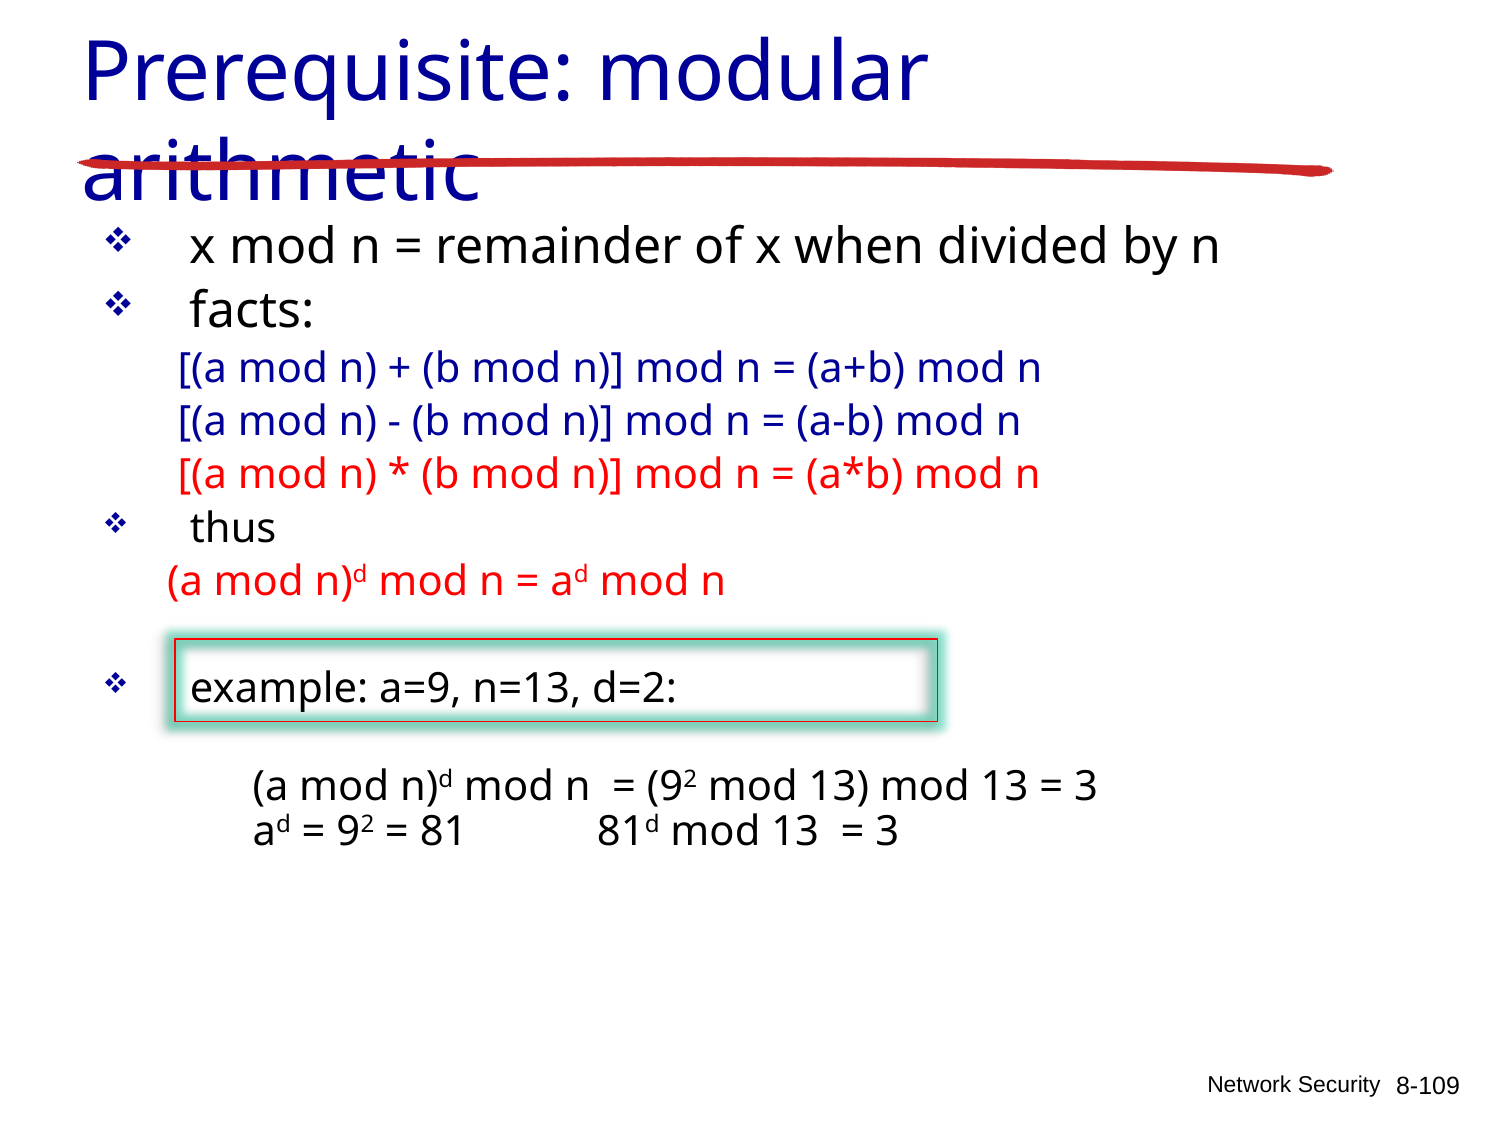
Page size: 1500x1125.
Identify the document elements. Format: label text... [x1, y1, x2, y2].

title Prerequisite: modular arithmetic [66, 23, 1342, 211]
footer Network Security [762, 1062, 1397, 1114]
list x mod n = remainder of x when divided by n facts: [(a mod n) + (b mod n)] mod n = (a+b) mod n [(a mod n) - (b mod n)] mod n = (a-b) mod n [(a mod n) * (b mod n)] mod n = (a*b) mod n thus (a mod n)d mod n = ad mod n example: a=9, n=13, d=2: (a mod n)d mod n = (92 mod 13) mod 13 = 3 ad = 92 = 81 81d mod 13 = 3 [87, 212, 1388, 1075]
picture [72, 152, 1348, 182]
text_box [174, 638, 938, 722]
